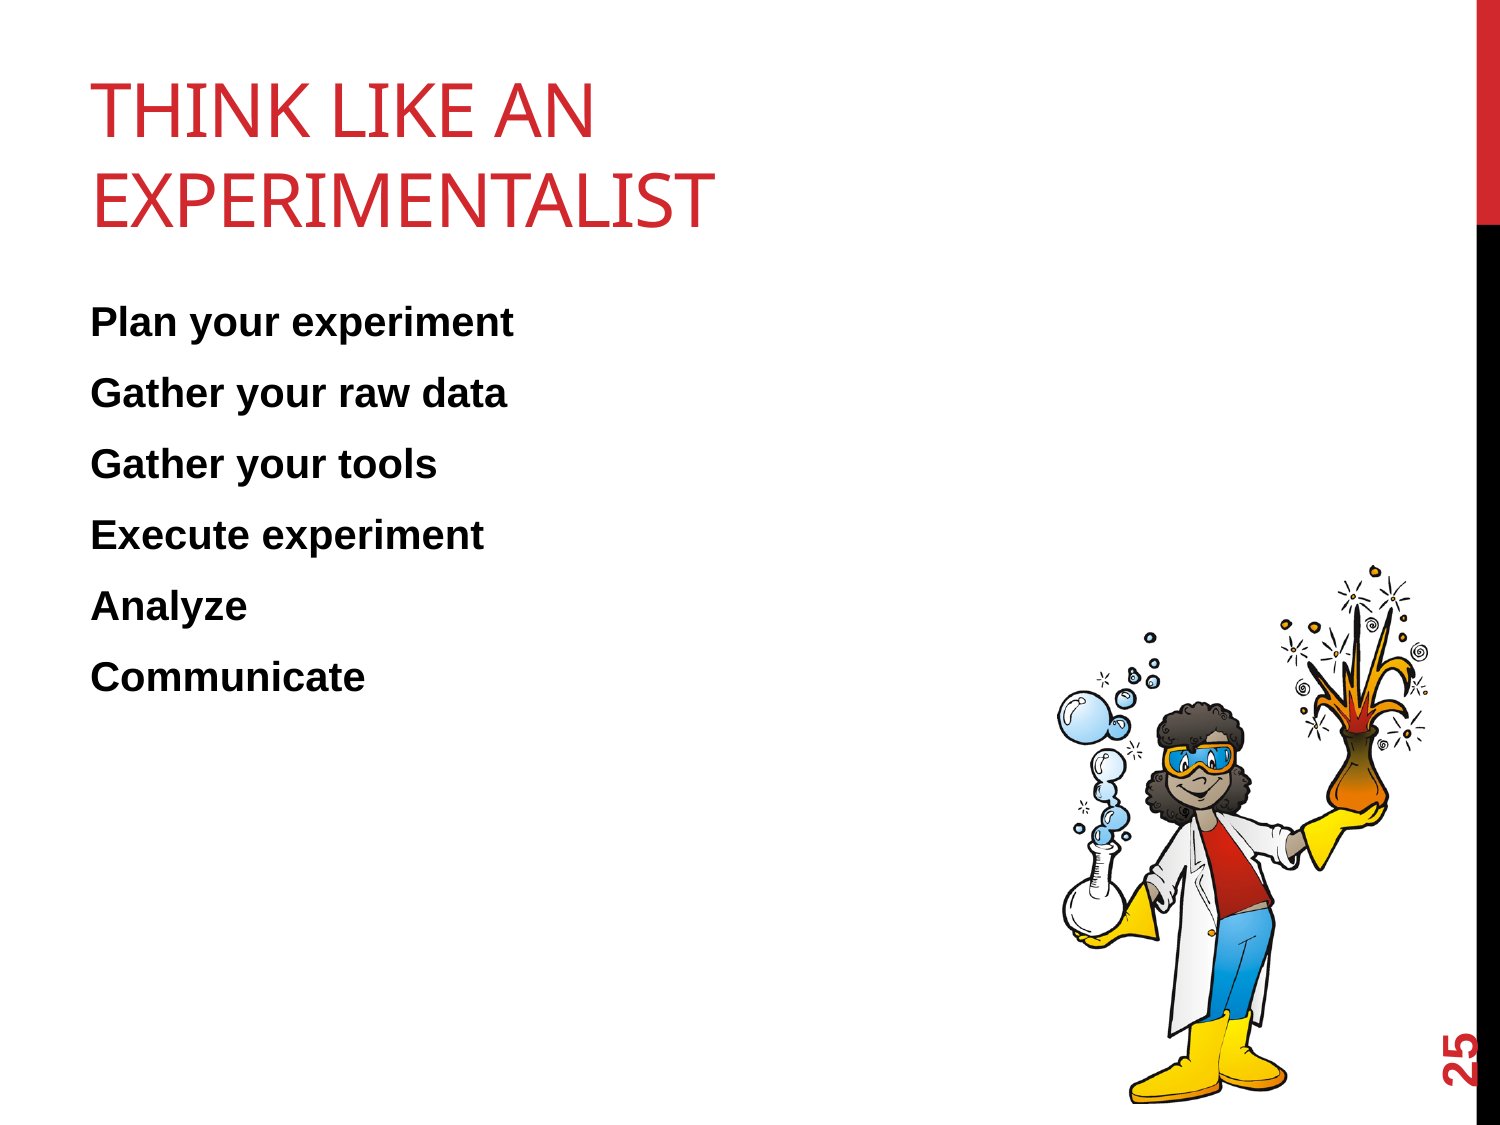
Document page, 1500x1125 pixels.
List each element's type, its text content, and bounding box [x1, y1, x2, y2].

picture [1056, 565, 1429, 1104]
slide_number 25 [1434, 887, 1488, 1104]
list Plan your experiment Gather your raw data Gather your tools Execute experiment Analyze Communicate [75, 287, 1325, 1005]
title Think like an experimentalist [75, 25, 1025, 250]
